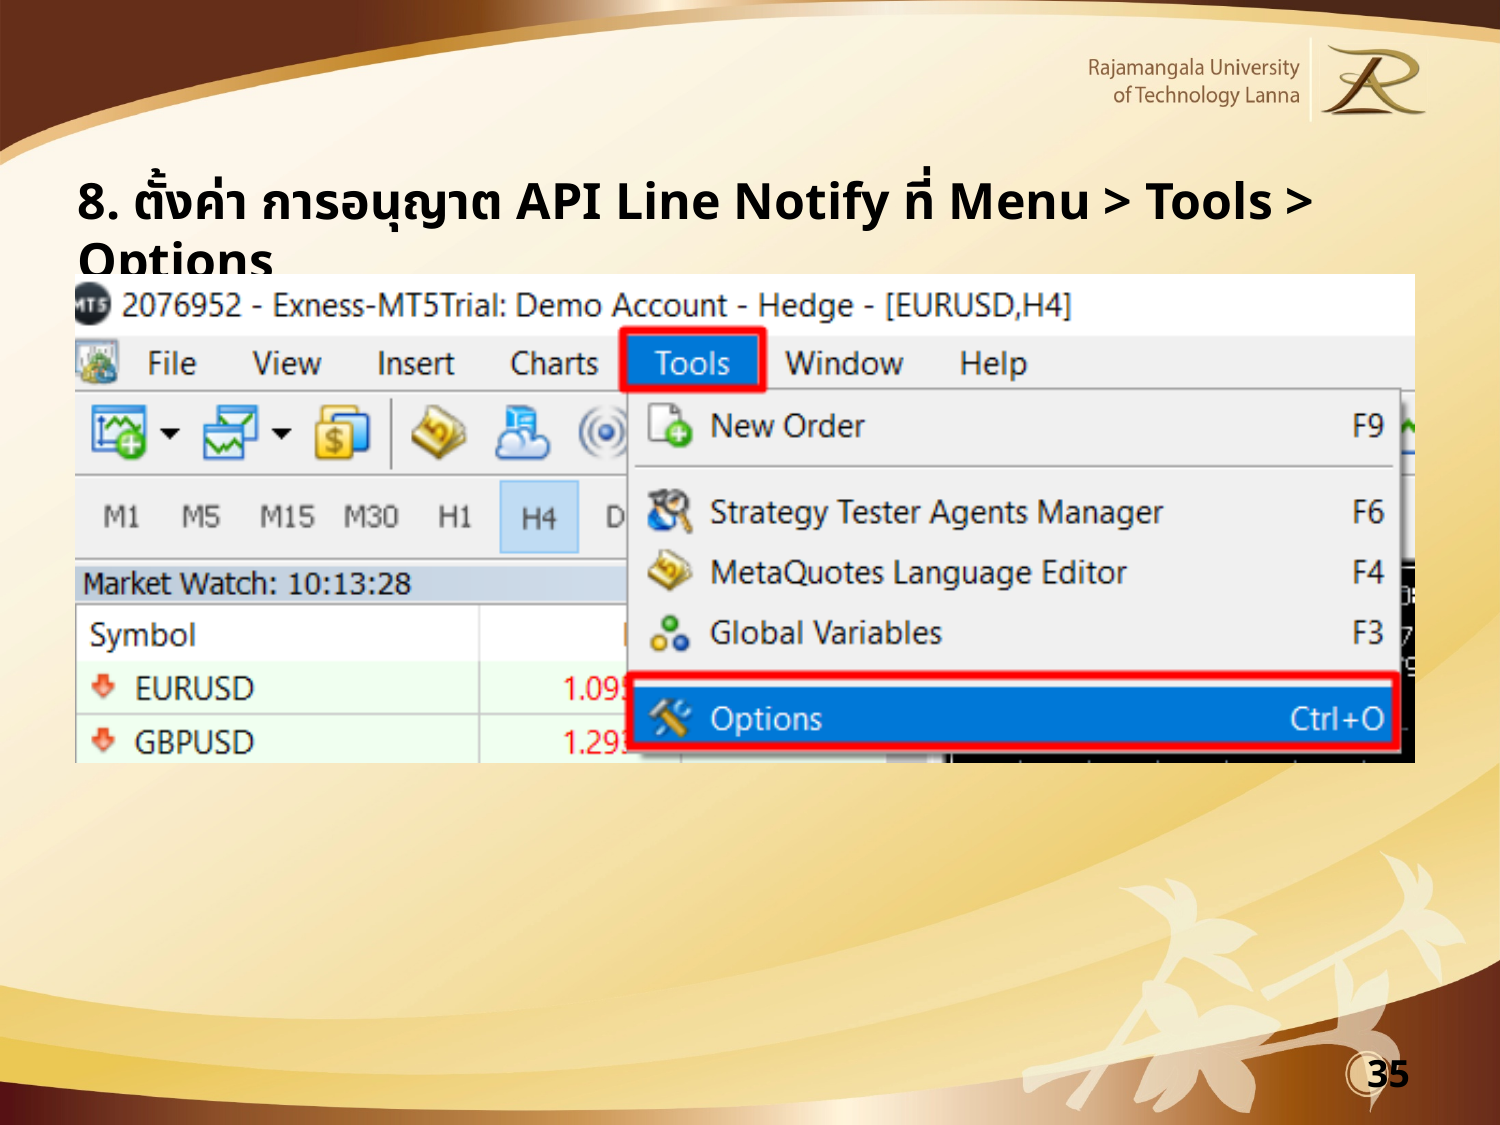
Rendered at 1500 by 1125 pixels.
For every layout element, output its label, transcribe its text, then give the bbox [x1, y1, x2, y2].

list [74, 274, 1416, 763]
picture [0, 0, 1500, 1125]
slide_number 35 [1074, 1042, 1425, 1103]
text_box 8. ตั้งค่า การอนุญาต API Line Notify ที่ Menu > Tools > Options [62, 161, 1500, 297]
